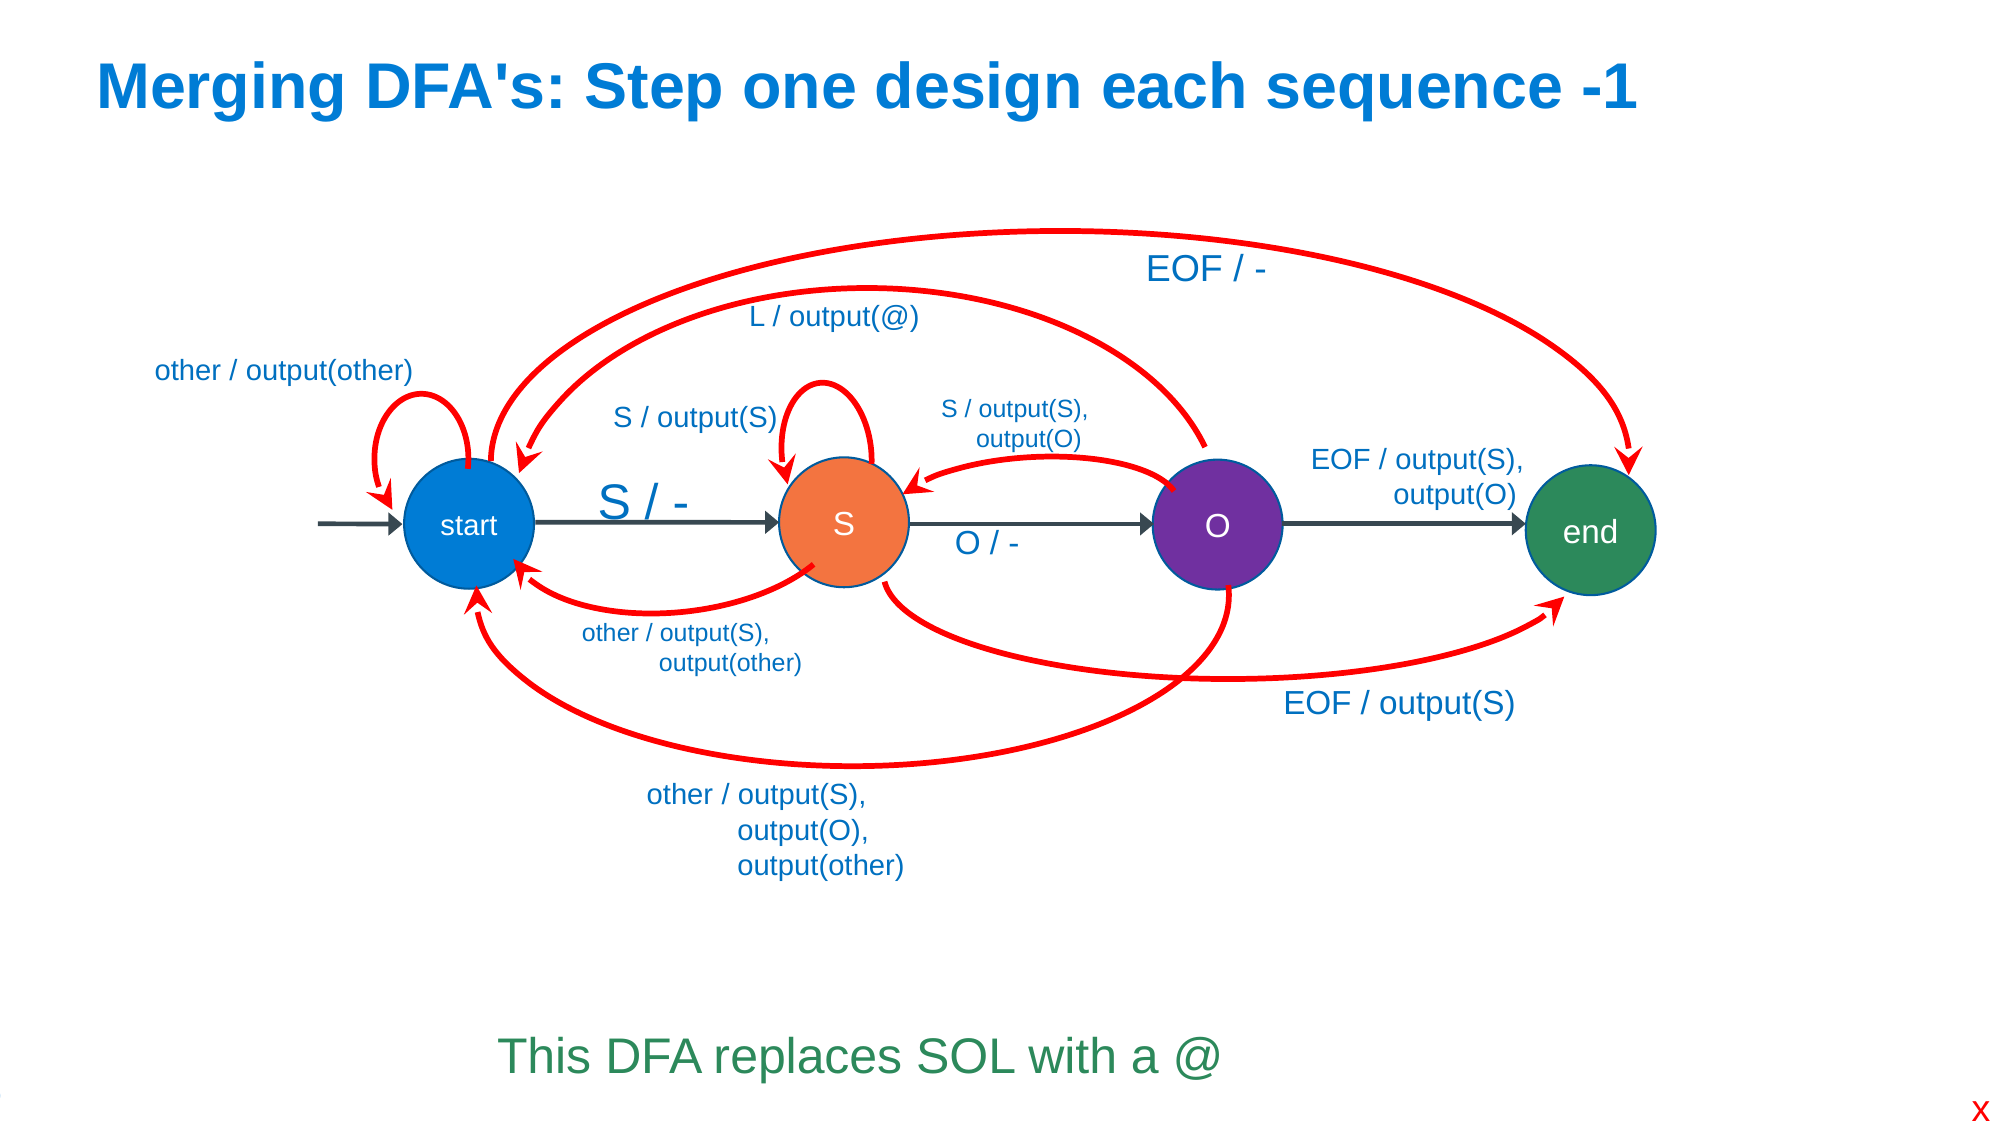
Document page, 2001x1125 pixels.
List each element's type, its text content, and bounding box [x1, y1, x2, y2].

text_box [507, 437, 845, 686]
text_box This DFA replaces SOL with a @ [482, 1016, 1406, 1092]
text_box [793, 382, 873, 465]
text_box S [845, 510, 883, 589]
text_box [845, 462, 979, 513]
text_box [139, 343, 469, 524]
text_box S / output(S), output(O) [926, 384, 1104, 460]
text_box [883, 467, 1573, 730]
title Merging DFA's: Step one design each sequence -1 [81, 13, 1807, 131]
text_box [961, 459, 1135, 467]
text_box [490, 230, 1640, 476]
text_box x [1956, 1076, 2000, 1125]
text_box end [1573, 474, 1657, 597]
text_box other / output(S), output(O), output(other) [631, 768, 920, 889]
text_box S / output(S) [598, 390, 793, 437]
text_box EOF / - [1131, 236, 1283, 297]
text_box [532, 594, 1086, 767]
text_box [466, 585, 507, 665]
text_box start [403, 457, 507, 590]
